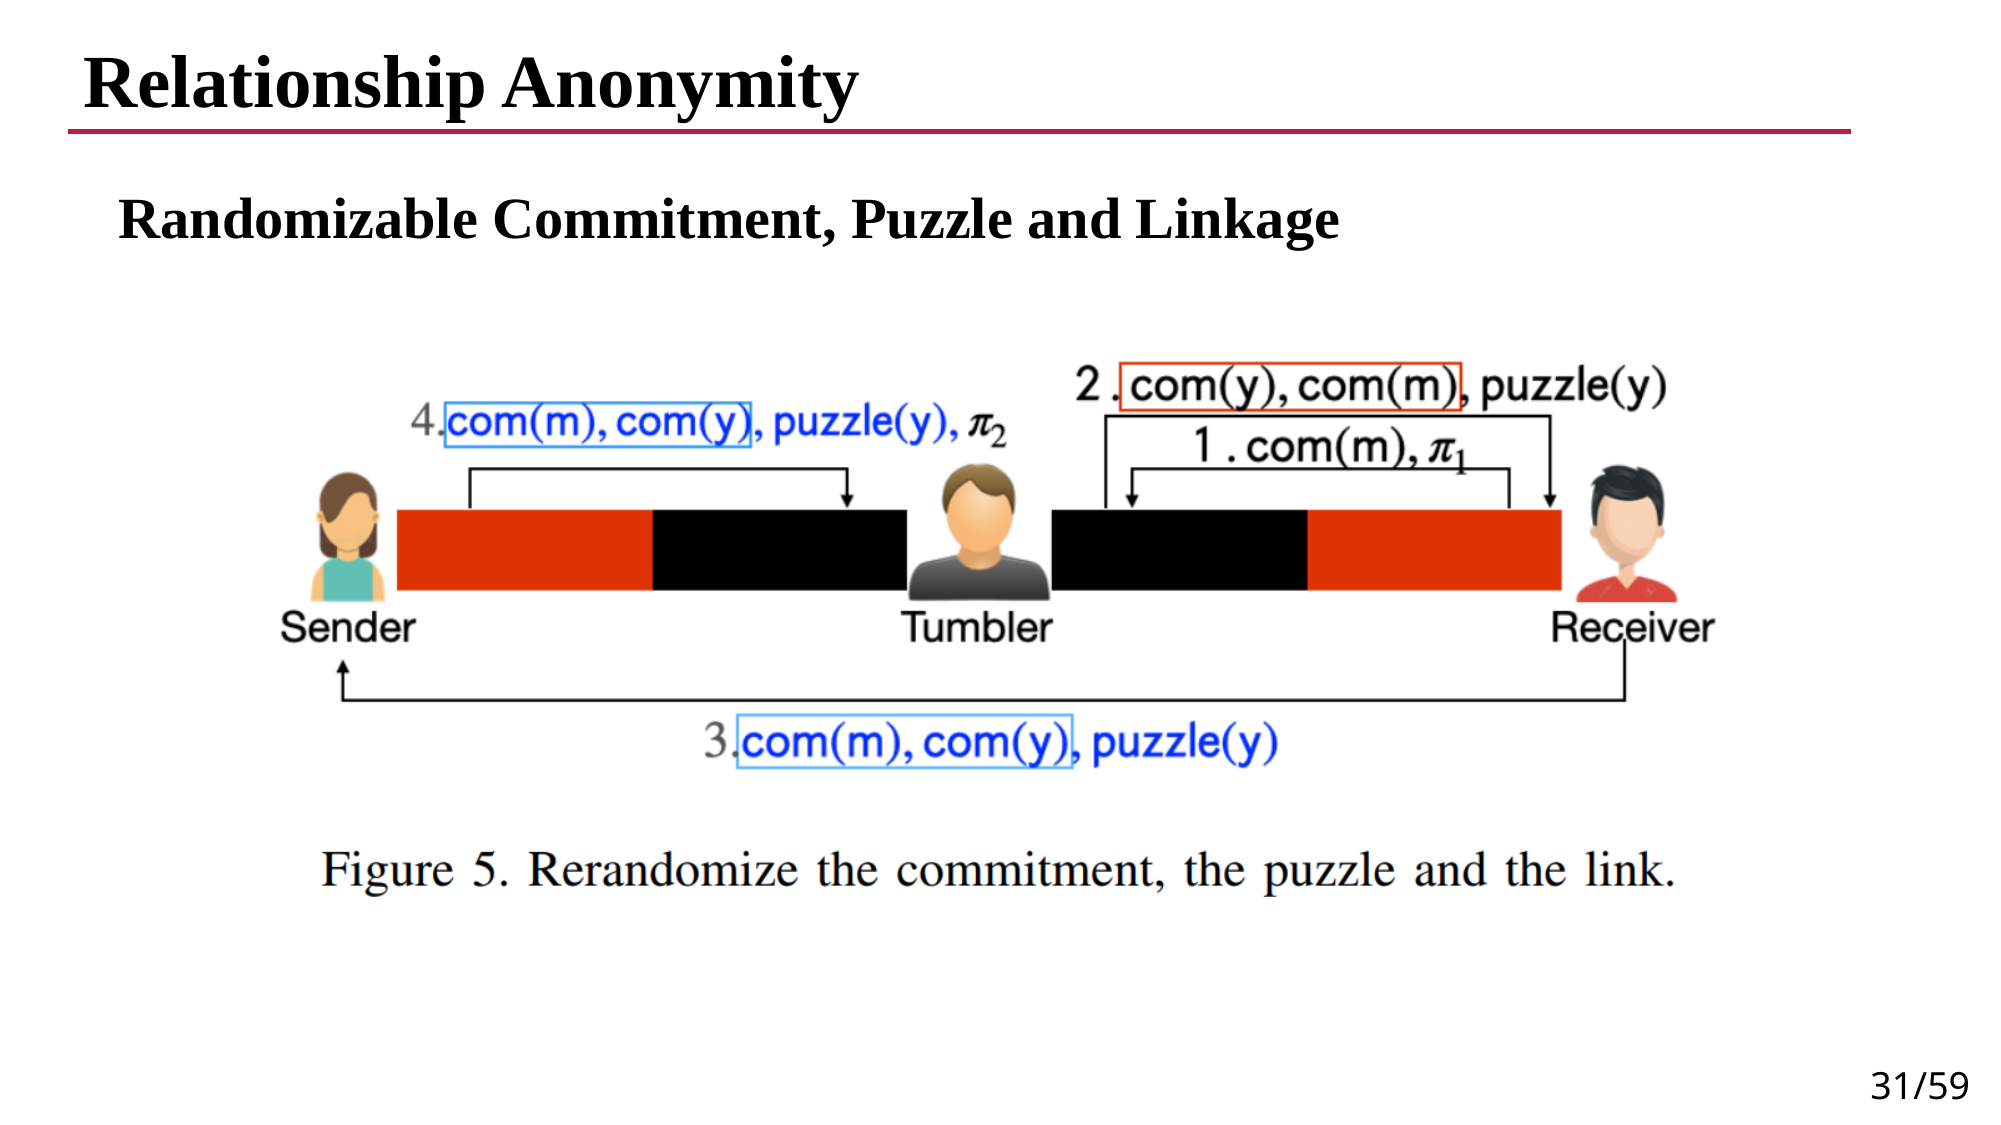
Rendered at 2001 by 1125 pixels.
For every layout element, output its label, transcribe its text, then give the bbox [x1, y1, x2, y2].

picture [275, 344, 1732, 917]
text_box Randomizable Commitment, Puzzle and Linkage [103, 173, 1559, 258]
title Relationship Anonymity [68, 35, 1940, 208]
